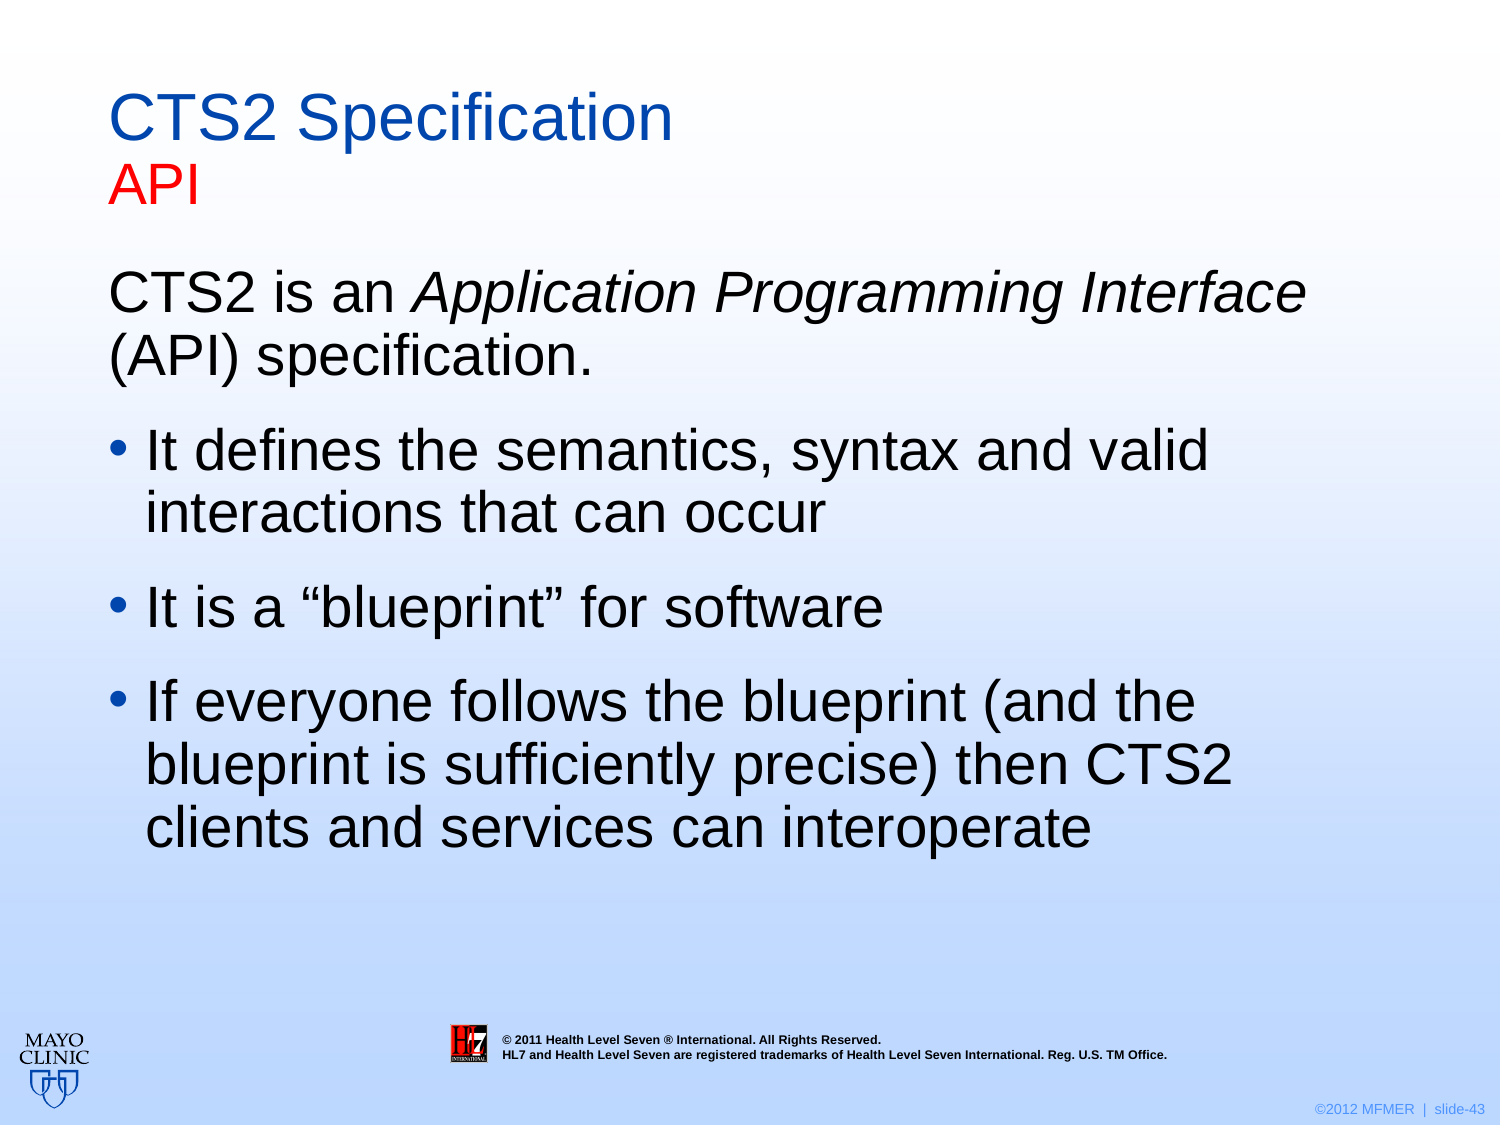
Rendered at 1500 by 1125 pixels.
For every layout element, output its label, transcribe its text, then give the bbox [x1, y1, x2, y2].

list CTS2 is an Application Programming Interface (API) specification. It defines the semantics, syntax and valid interactions that can occur It is a “blueprint” for software If everyone follows the blueprint (and the blueprint is sufficiently precise) then CTS2 clients and services can interoperate [108, 224, 1392, 1013]
title CTS2 Specification API [108, 0, 1392, 224]
picture [0, 0, 1500, 1125]
